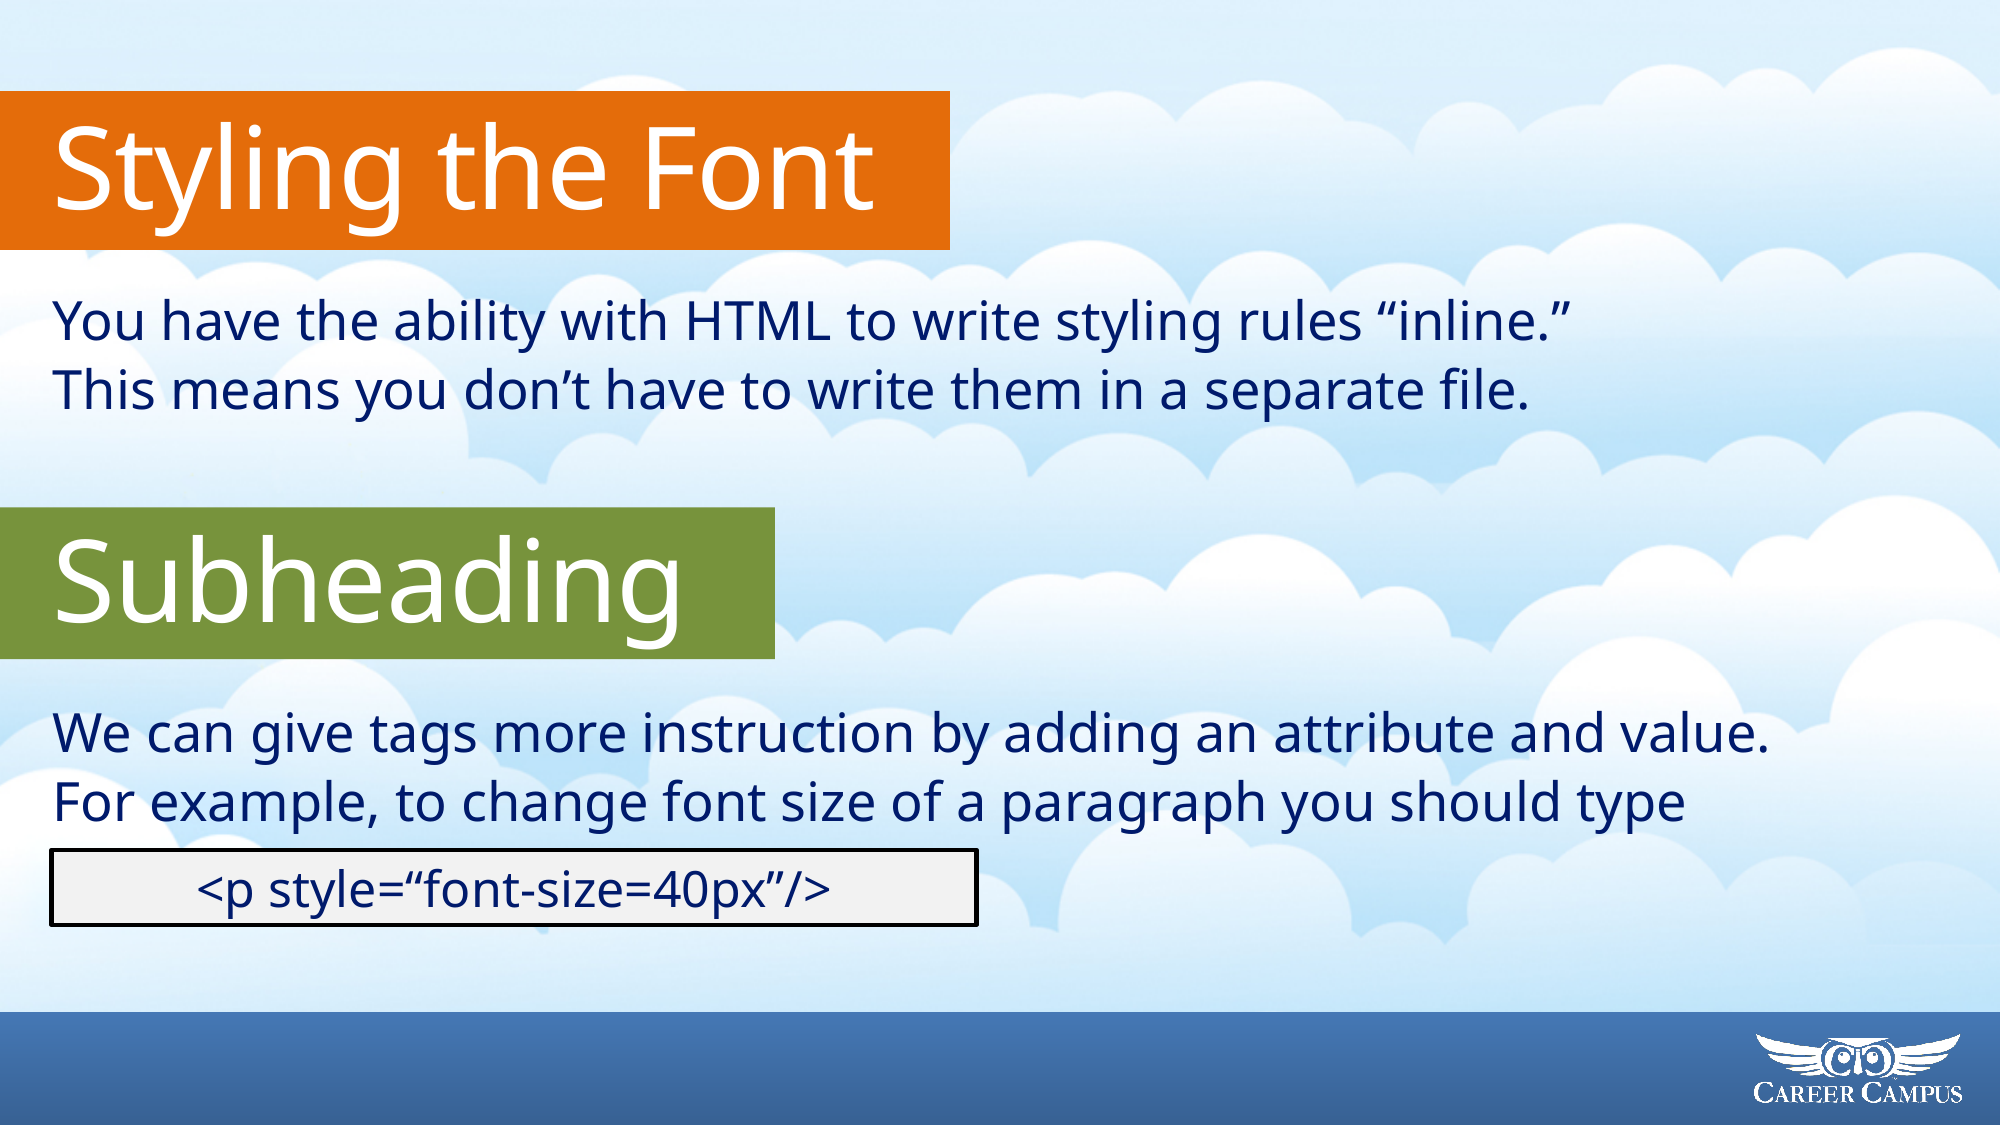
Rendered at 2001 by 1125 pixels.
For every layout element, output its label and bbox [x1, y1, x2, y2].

text_box [0, 0, 2000, 1125]
